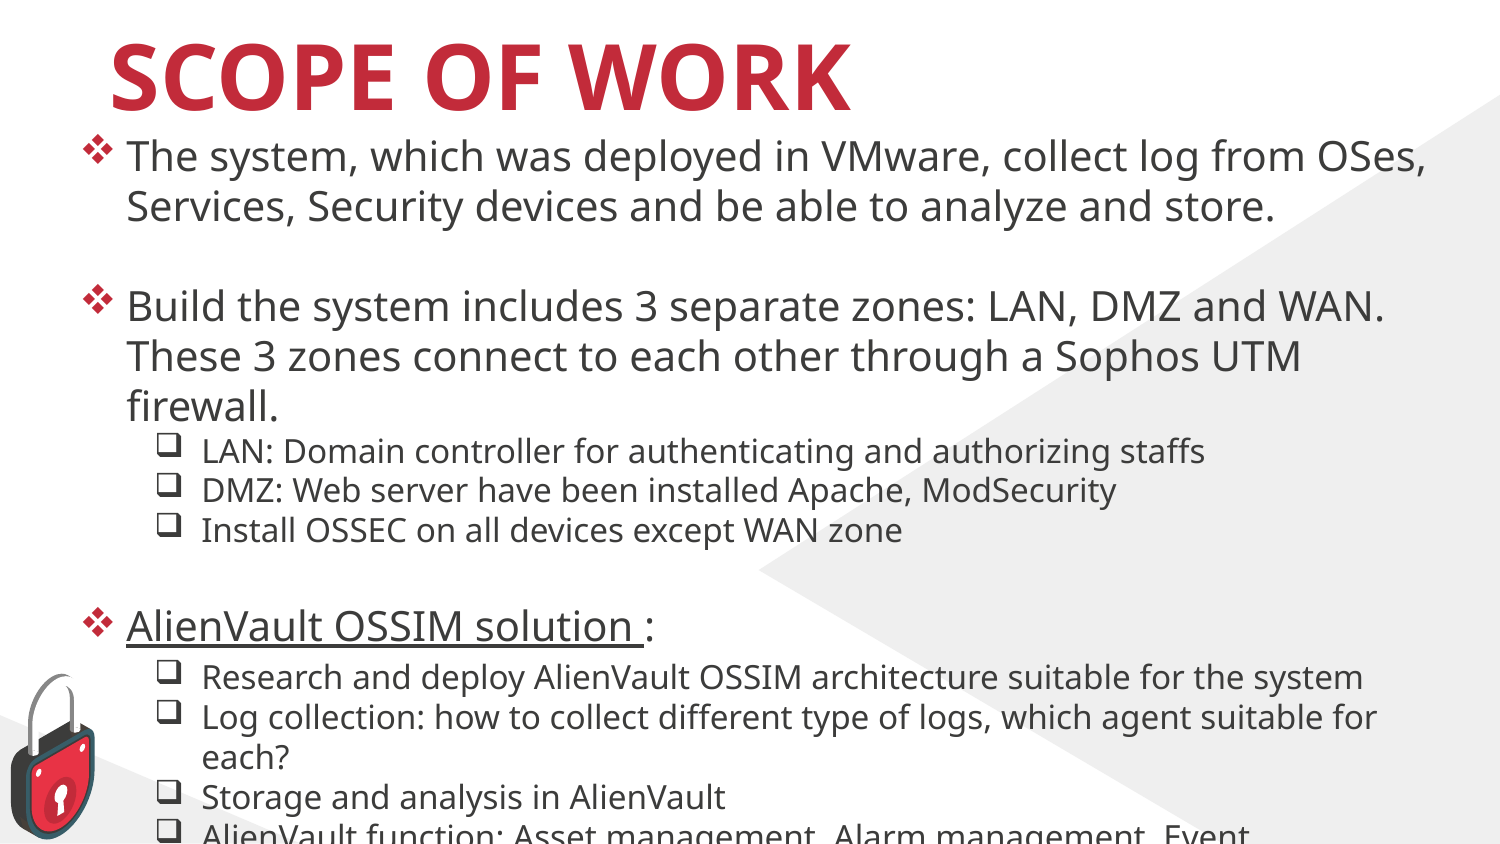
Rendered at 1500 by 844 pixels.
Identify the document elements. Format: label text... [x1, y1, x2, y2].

title SCOPE OF WORK [94, 4, 1087, 99]
subtitle The system, which was deployed in VMware, collect log from OSes, Services, Security devices and be able to analyze and store. Build the system includes 3 separate zones: LAN, DMZ and WAN. These 3 zones connect to each other through a Sophos UTM firewall. LAN: Domain controller for authenticating and authorizing staffs DMZ: Web server have been installed Apache, ModSecurity Install OSSEC on all devices except WAN zone AlienVault OSSIM solution : Research and deploy AlienVault OSSIM architecture suitable for the system Log collection: how to collect different type of logs, which agent suitable for each? Storage and analysis in AlienVault AlienVault function: Asset management, Alarm management, Event management, Vulnerability Assessment, Behavior Monitoring, Availability management … [64, 114, 1470, 828]
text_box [10, 673, 95, 840]
